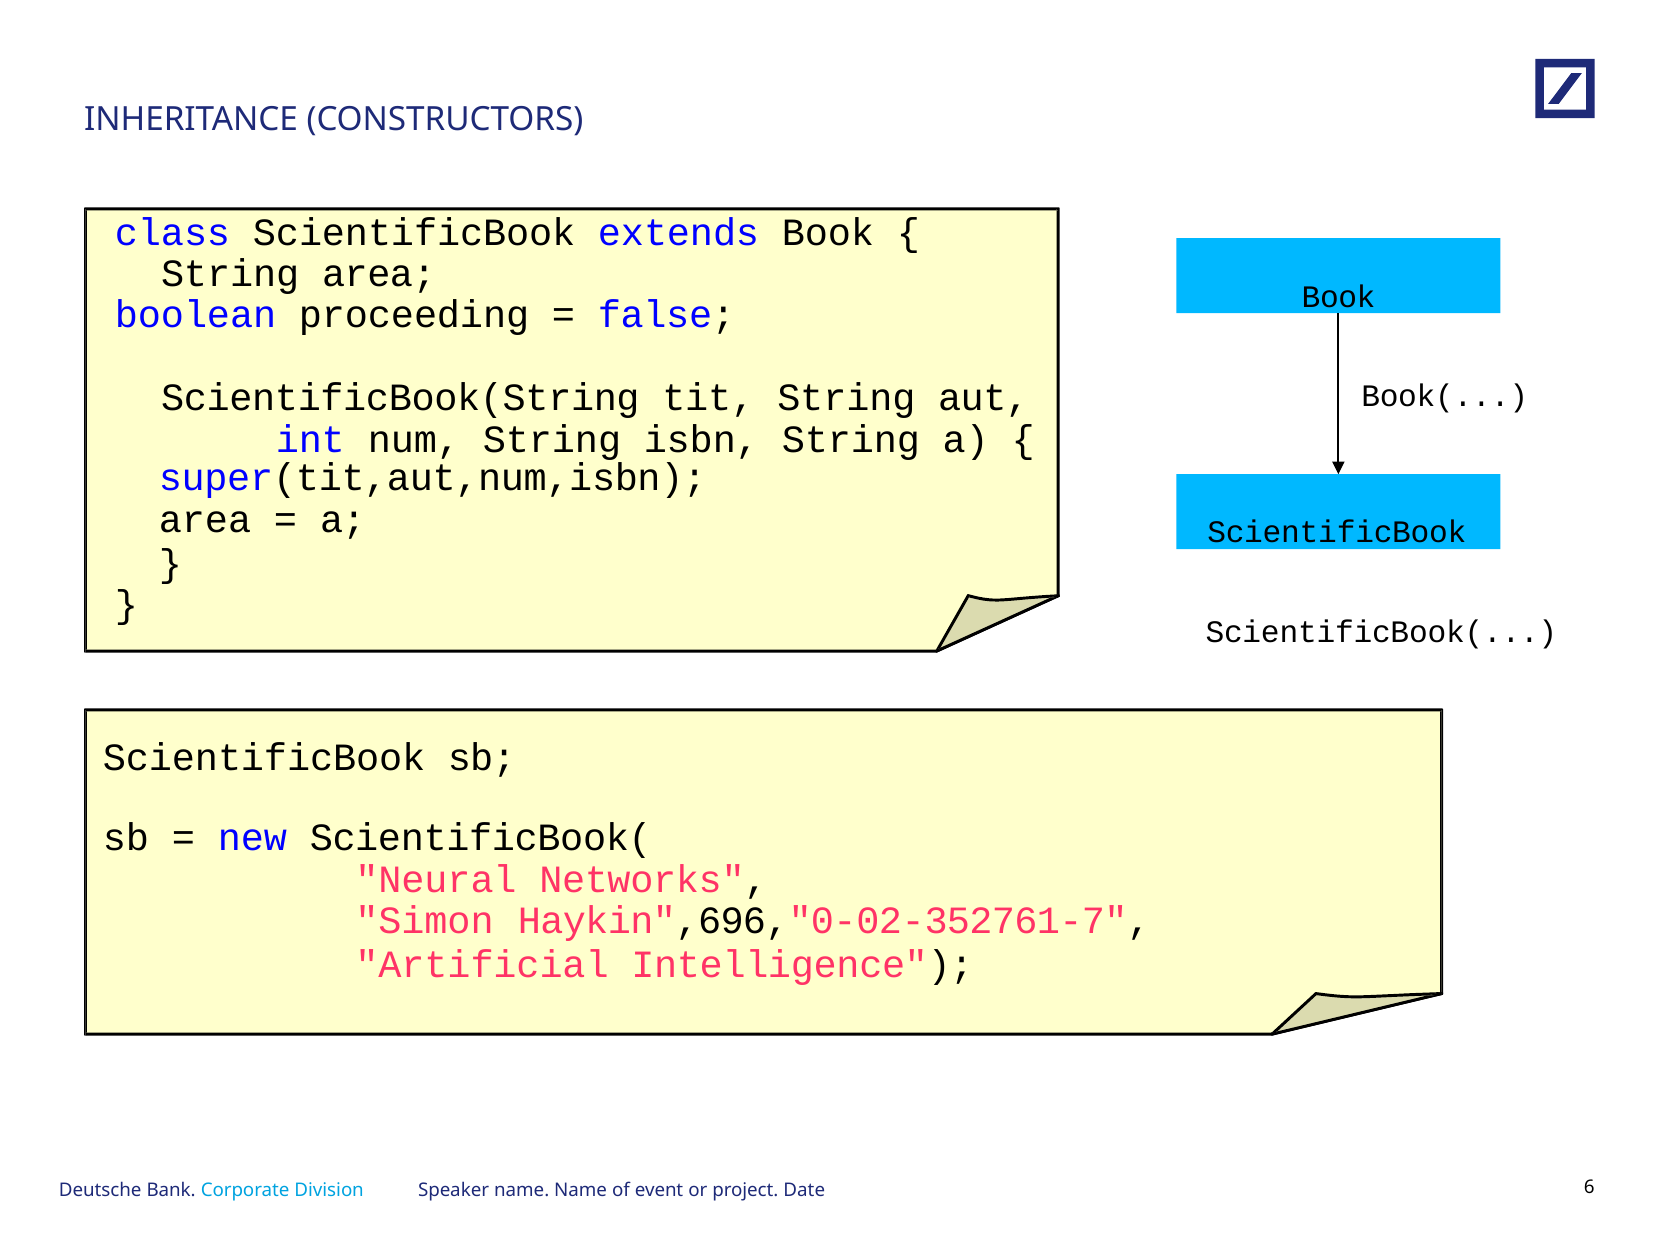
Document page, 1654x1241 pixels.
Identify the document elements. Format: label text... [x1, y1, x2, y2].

text_box ScientificBook(...) [1203, 608, 1564, 649]
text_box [83, 708, 1444, 1036]
text_box Book(...) [1359, 373, 1532, 413]
title INHERITANCE (CONSTRUCTORS) [84, 101, 1505, 194]
text_box Book [1176, 238, 1501, 314]
slide_number 5 [1535, 1181, 1595, 1211]
text_box ScientificBook [1176, 474, 1501, 550]
footer Speaker name. Name of event or project. Date [418, 1181, 1228, 1211]
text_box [83, 207, 1061, 653]
